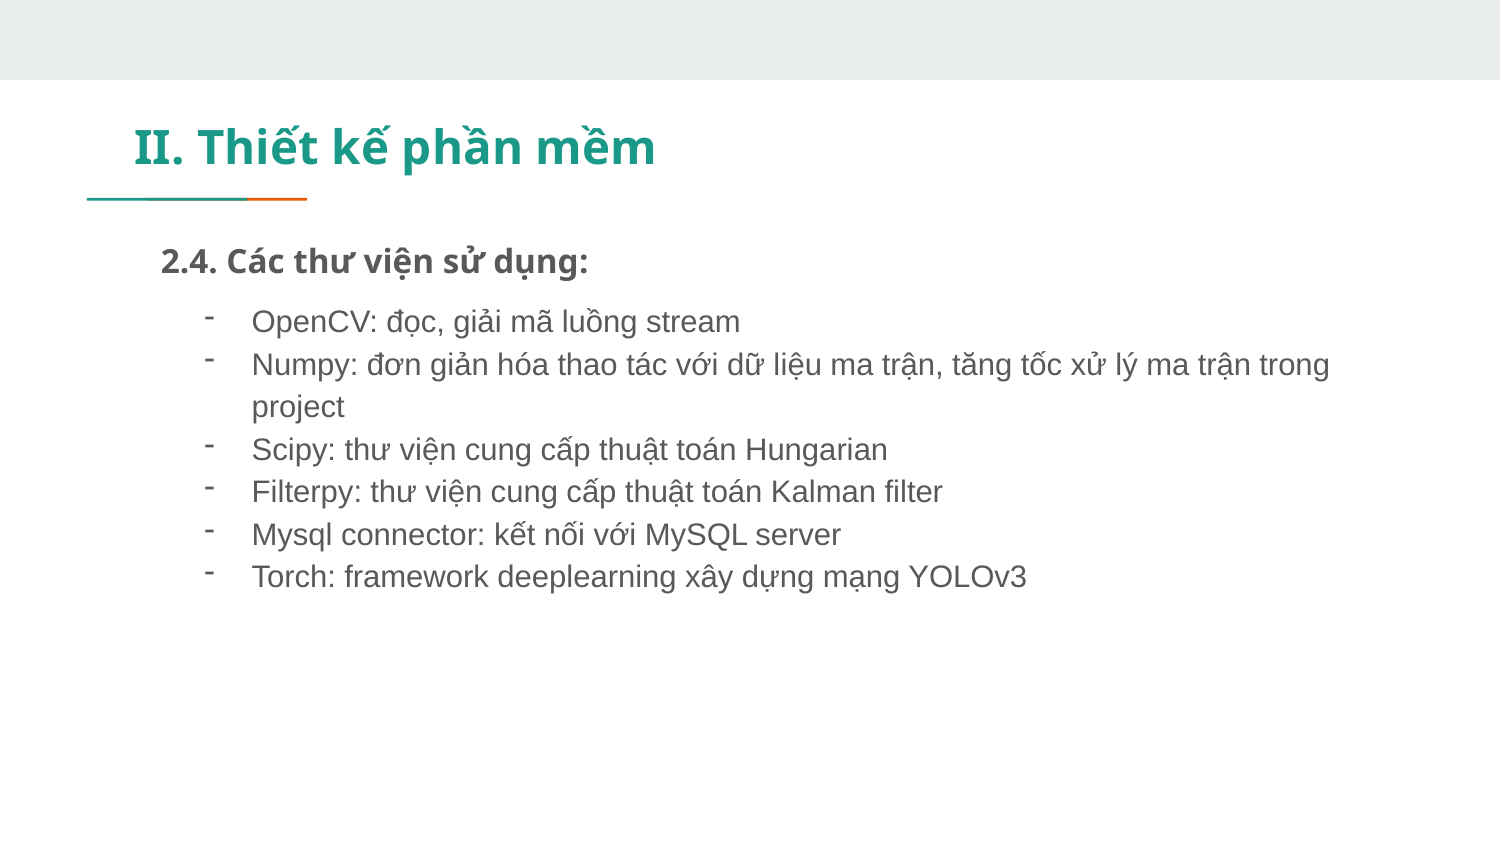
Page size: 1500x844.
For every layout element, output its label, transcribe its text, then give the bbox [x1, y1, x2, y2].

text_box OpenCV: đọc, giải mã luồng stream Numpy: đơn giản hóa thao tác với dữ liệu ma trận, tăng tốc xử lý ma trận trong project Scipy: thư viện cung cấp thuật toán Hungarian Filterpy: thư viện cung cấp thuật toán Kalman filter Mysql connector: kết nối với MySQL server Torch: framework deeplearning xây dựng mạng YOLOv3 [167, 281, 1429, 610]
title II. Thiết kế phần mềm [119, 101, 1381, 190]
text_box 2.4. Các thư viện sử dụng: [121, 219, 1384, 295]
